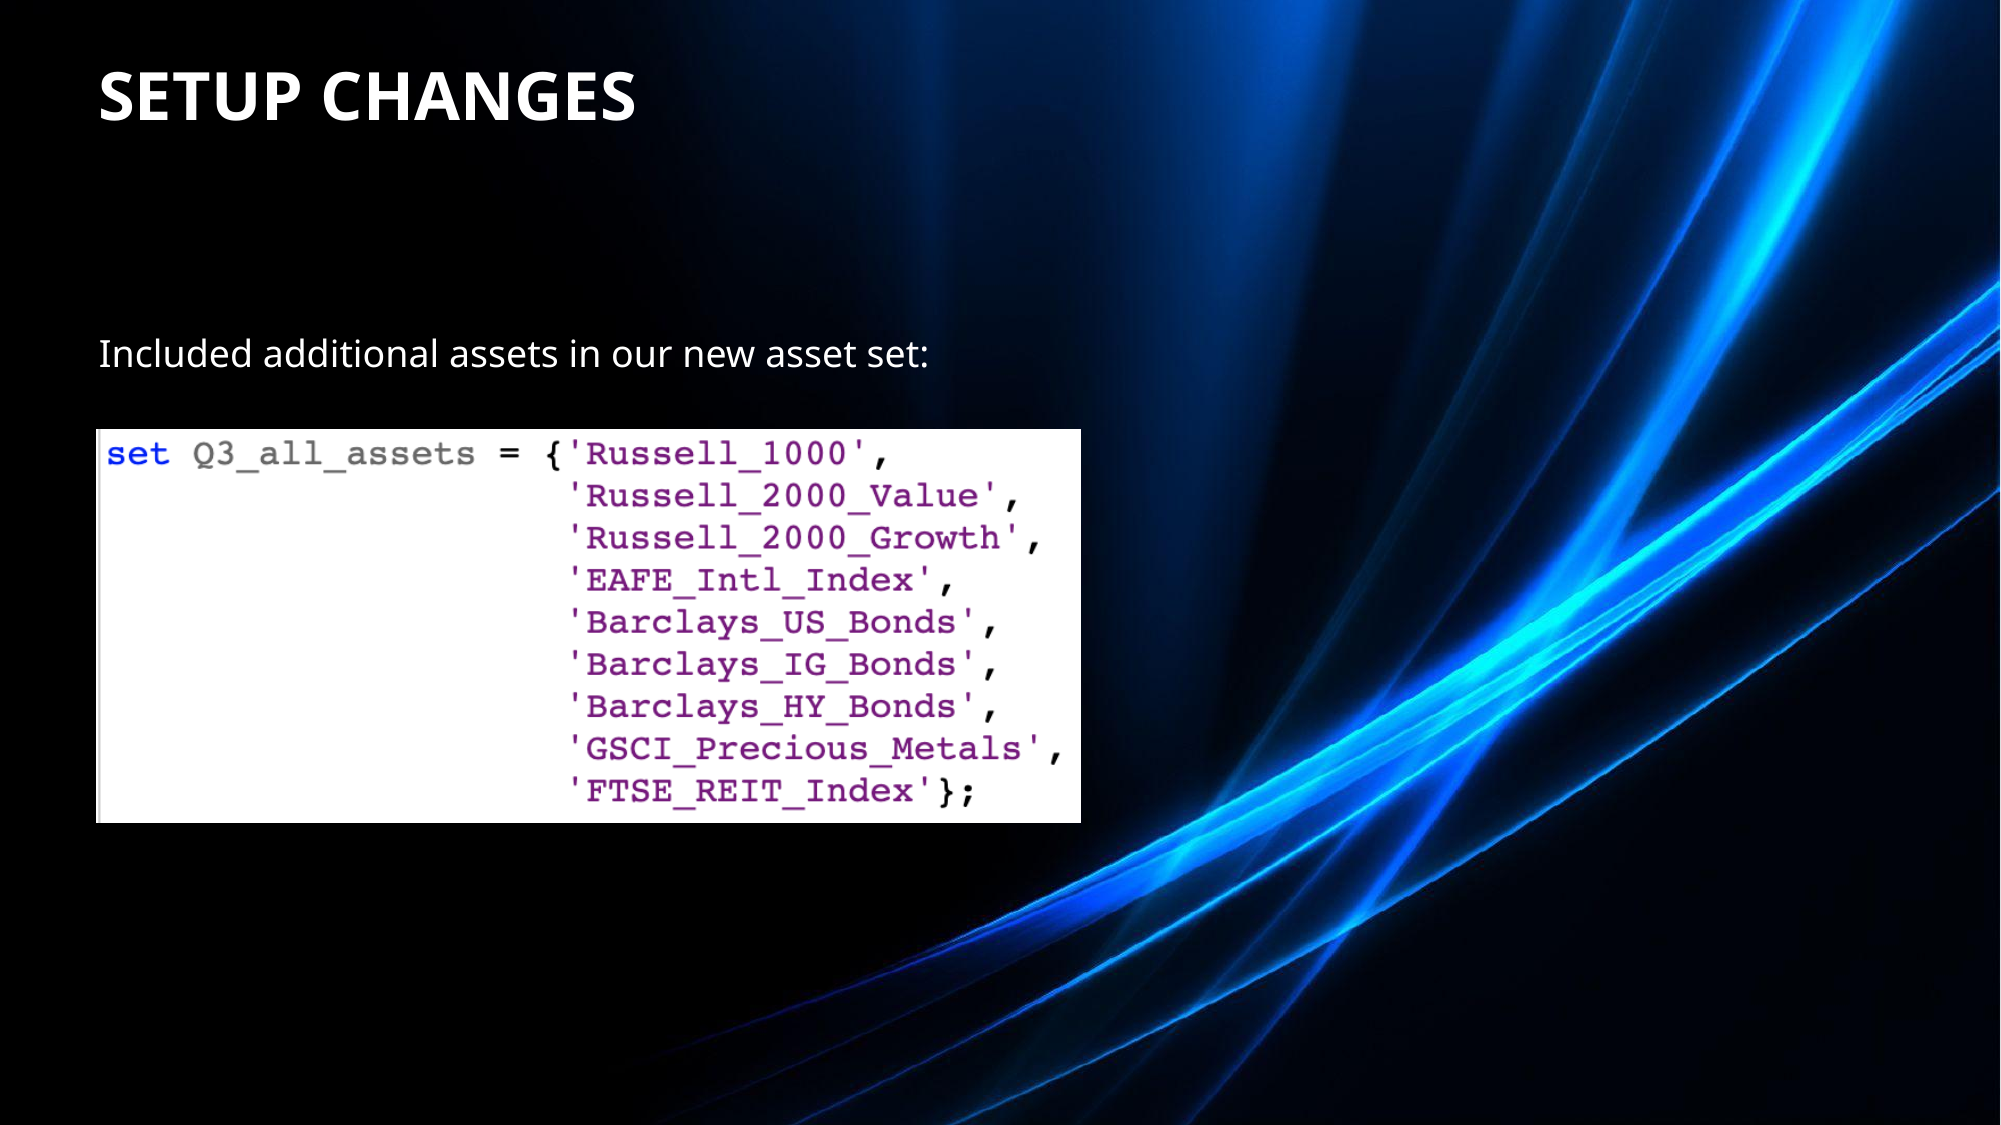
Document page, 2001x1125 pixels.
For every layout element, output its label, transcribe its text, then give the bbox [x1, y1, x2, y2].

text_box Included additional assets in our new asset set: [83, 322, 1805, 383]
picture [0, 0, 2001, 1125]
title Setup CHANGEs [83, 18, 1709, 170]
